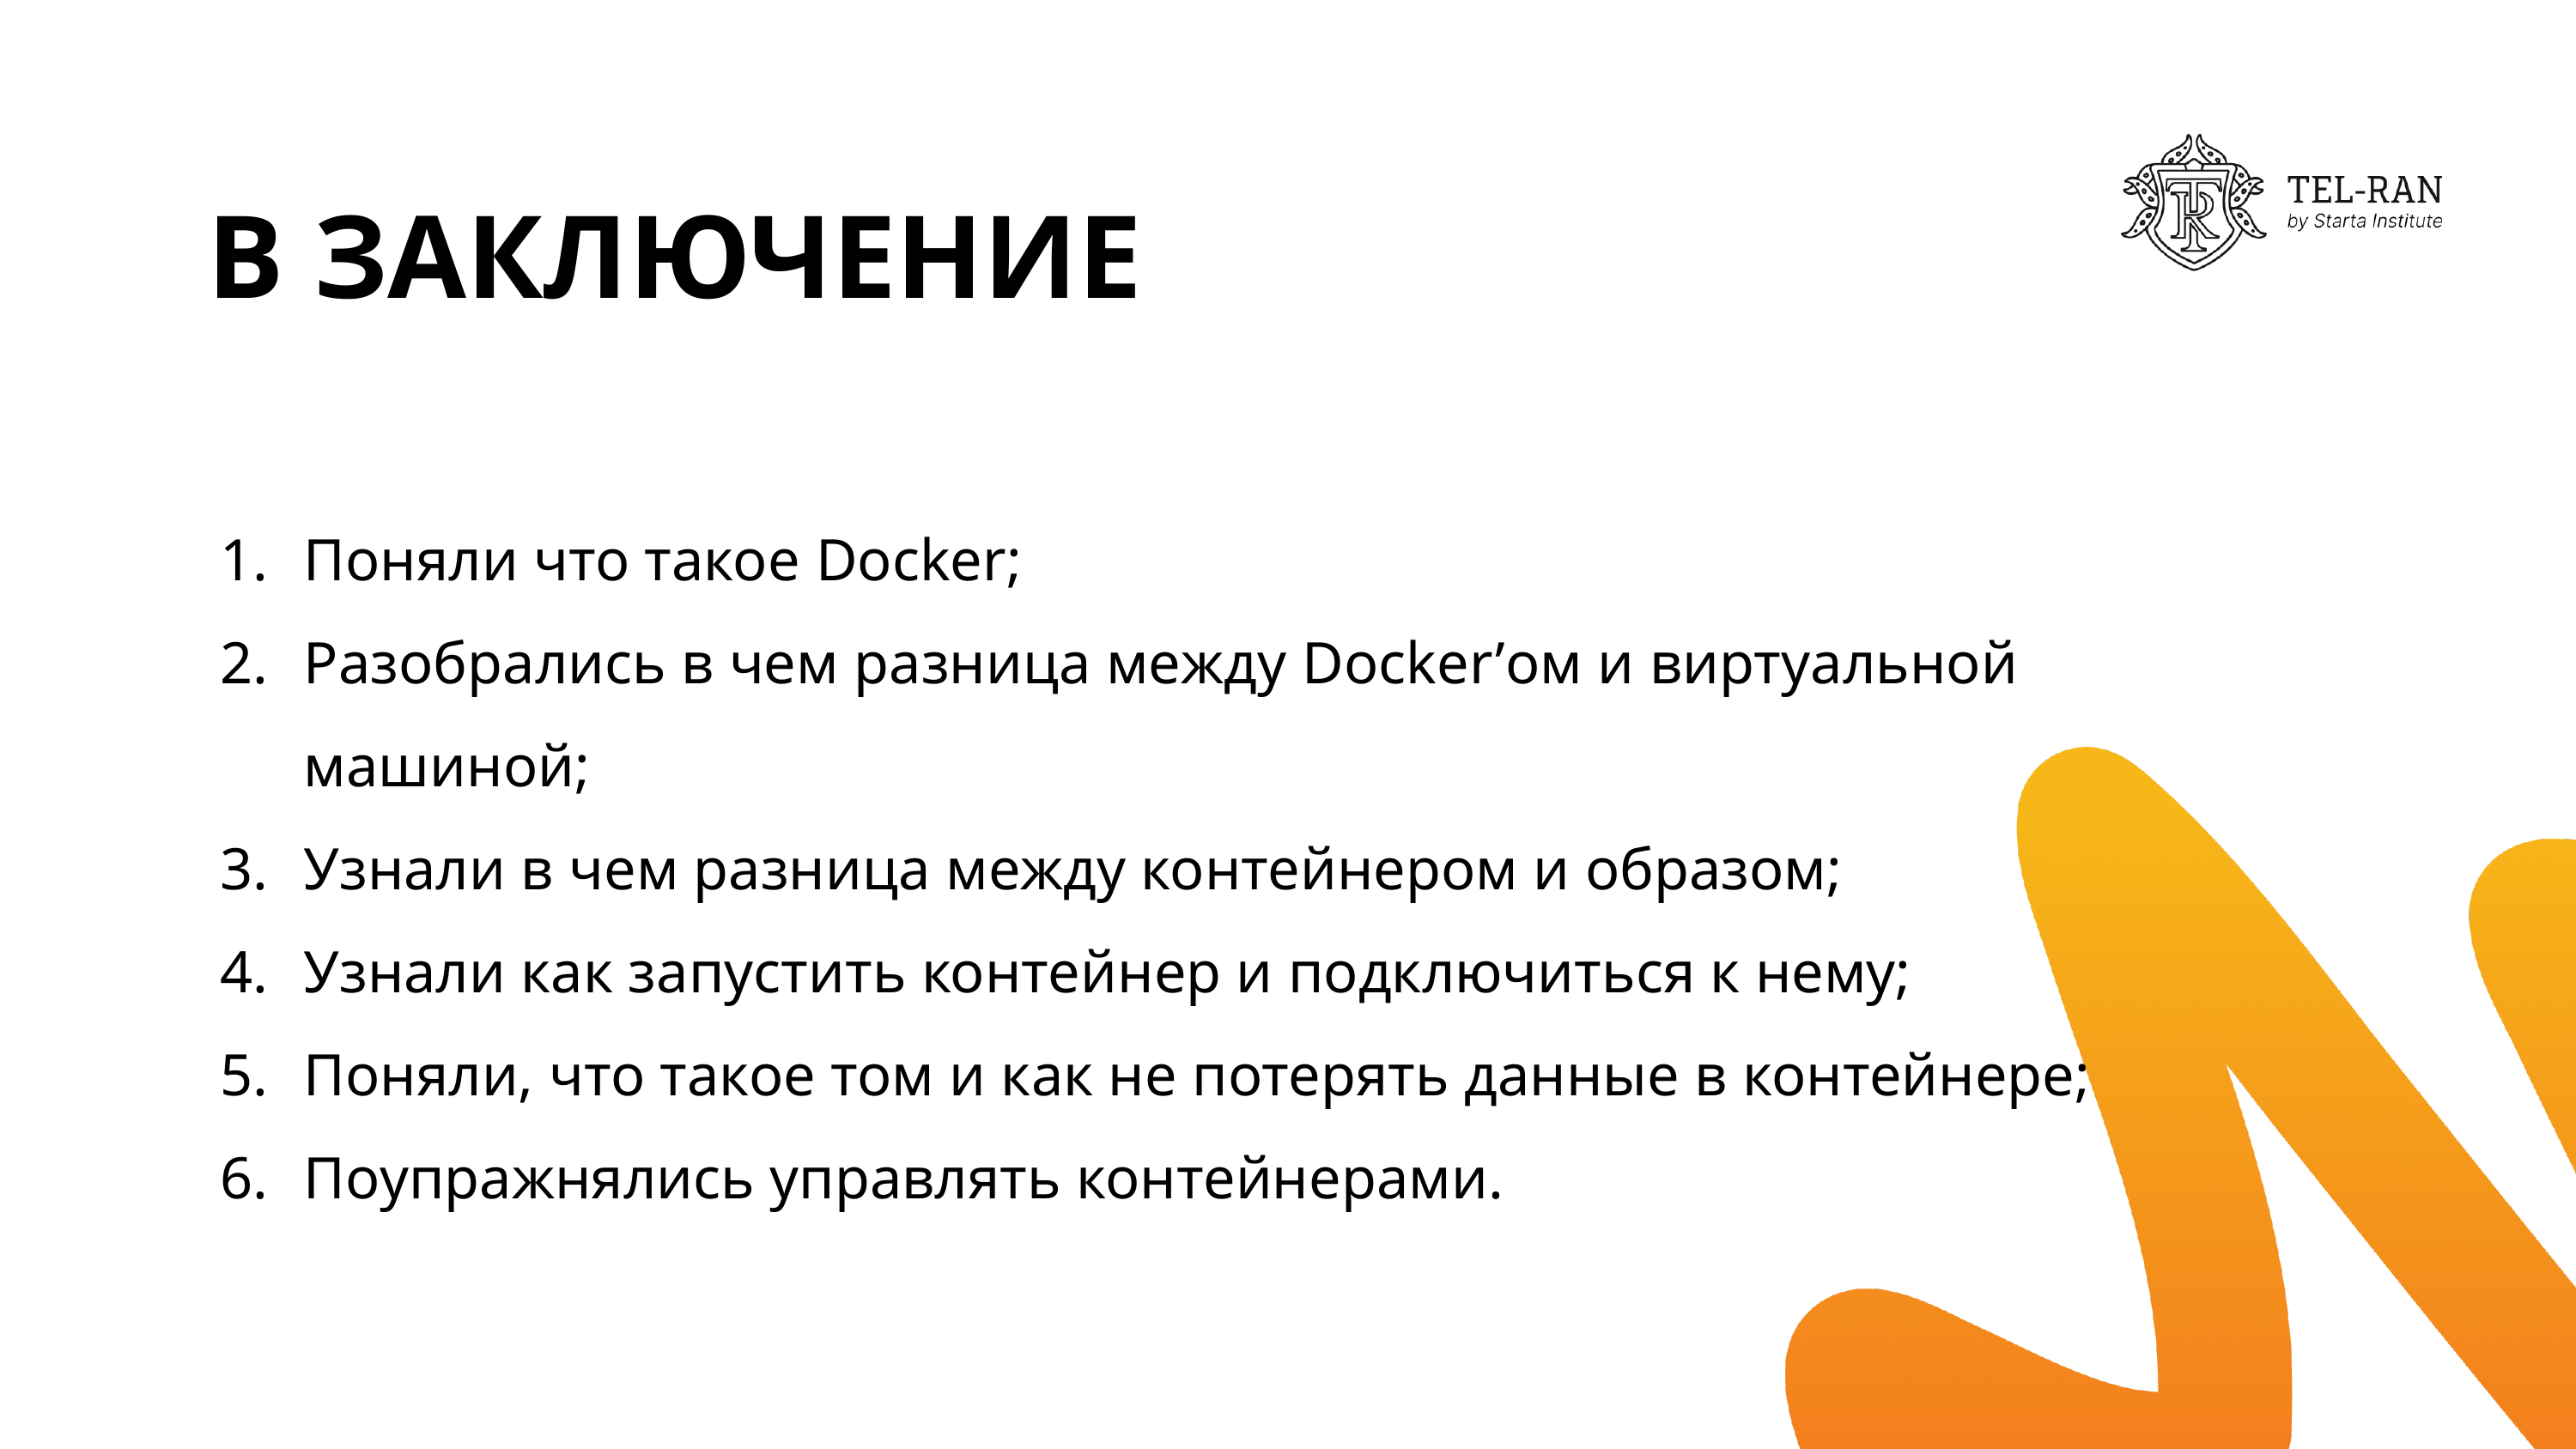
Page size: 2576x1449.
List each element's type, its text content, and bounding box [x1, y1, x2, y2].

text_box В ЗАКЛЮЧЕНИЕ [207, 199, 1930, 364]
text_box Поняли что такое Docker; Разобрались в чем разница между Docker’ом и виртуальной машиной; Узнали в чем разница между контейнером и образом; Узнали как запустить контейнер и подключиться к нему; Поняли, что такое том и как не потерять данные в контейнере; Поупражнялись управлять контейнерами. [207, 482, 2144, 1217]
picture [1620, 747, 2576, 1449]
picture [2121, 134, 2442, 271]
